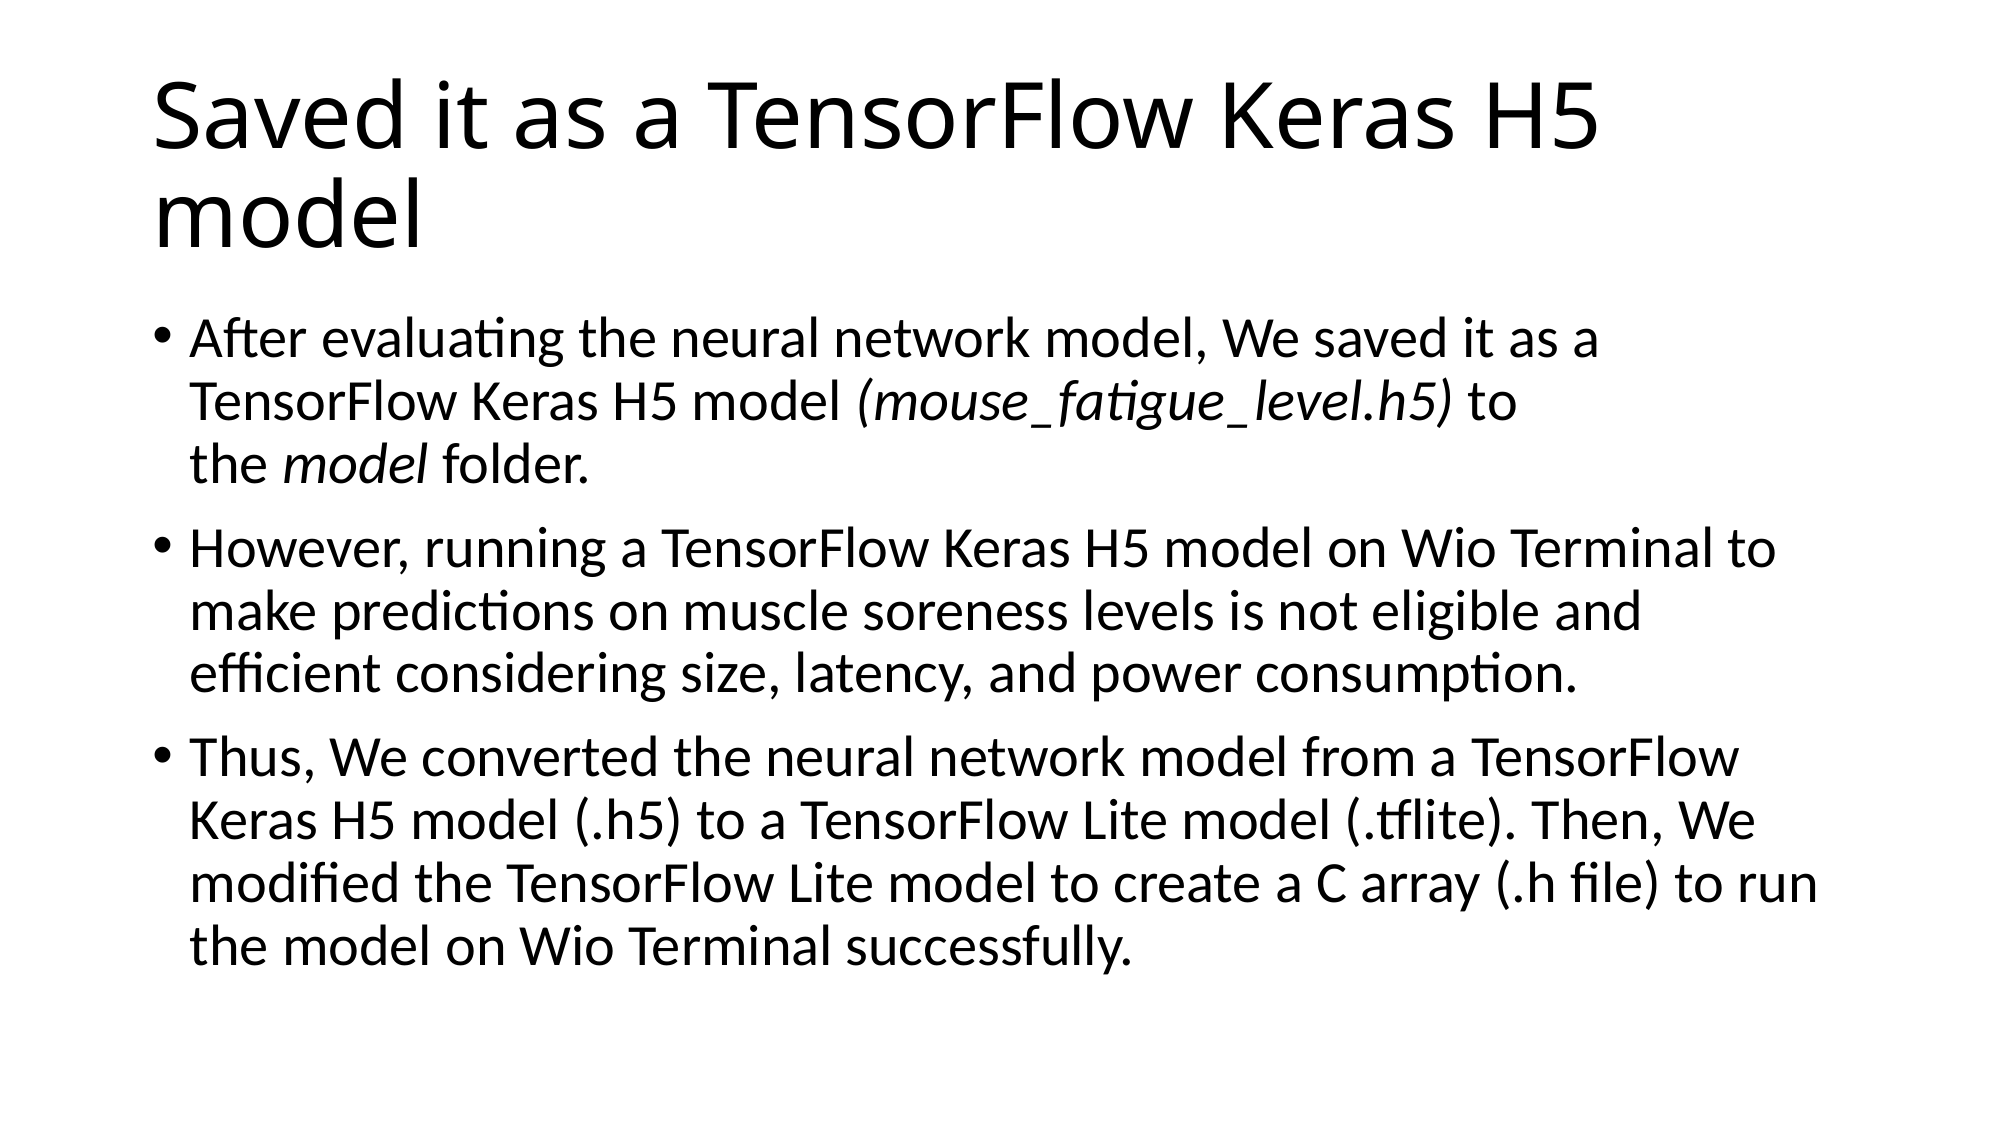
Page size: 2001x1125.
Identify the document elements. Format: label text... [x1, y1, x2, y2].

list After evaluating the neural network model, We saved it as a TensorFlow Keras H5 model (mouse_fatigue_level.h5) to the model folder. However, running a TensorFlow Keras H5 model on Wio Terminal to make predictions on muscle soreness levels is not eligible and efficient considering size, latency, and power consumption. Thus, We converted the neural network model from a TensorFlow Keras H5 model (.h5) to a TensorFlow Lite model (.tflite). Then, We modified the TensorFlow Lite model to create a C array (.h file) to run the model on Wio Terminal successfully. [137, 299, 1863, 1014]
title Saved it as a TensorFlow Keras H5 model [137, 59, 1863, 278]
